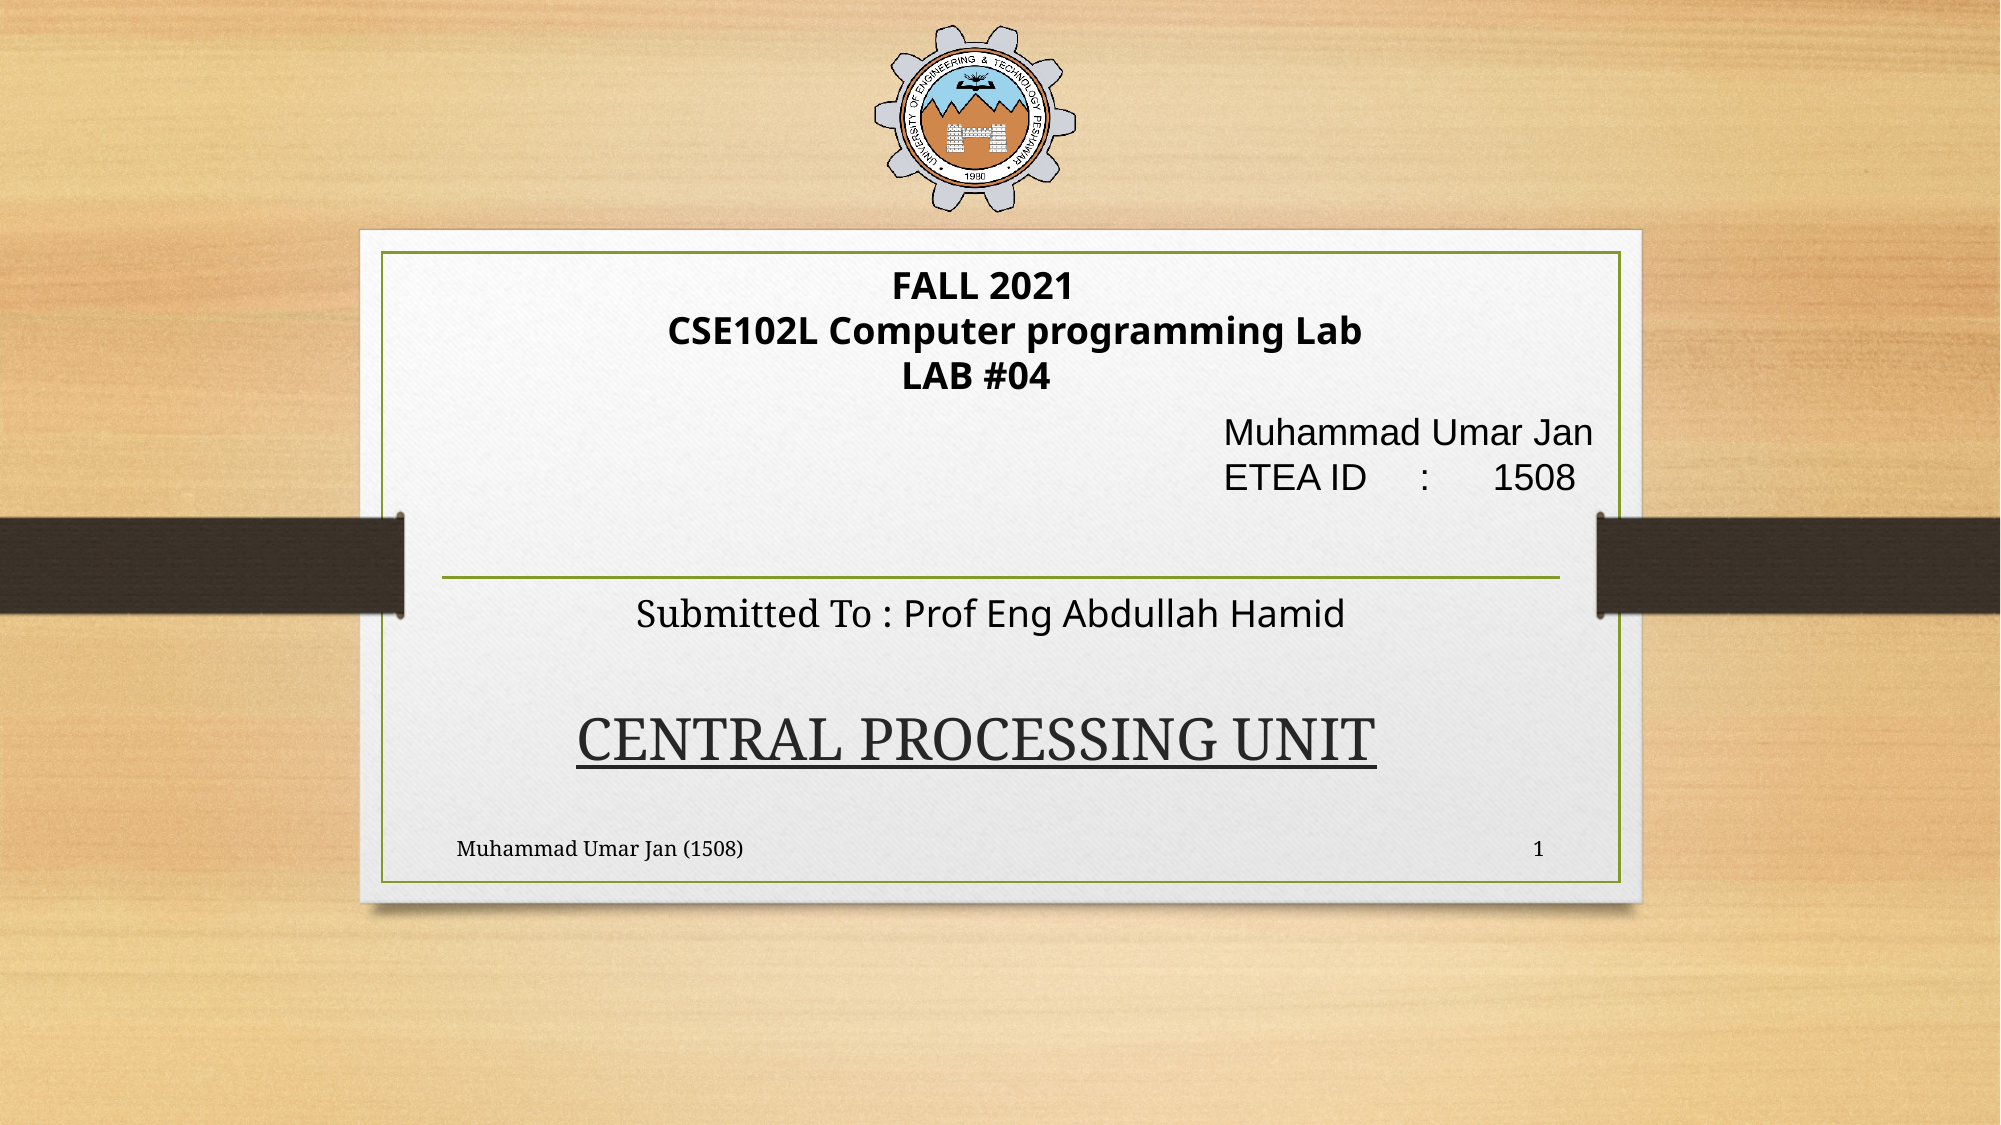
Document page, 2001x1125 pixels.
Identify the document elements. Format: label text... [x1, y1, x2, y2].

footer Muhammad Umar Jan (1508) [441, 826, 1298, 873]
slide_number 1 [1469, 826, 1560, 873]
text_box Submitted To : Prof Eng Abdullah Hamid [475, 582, 1479, 643]
text_box FALL 2021 CSE102L Computer programming Lab LAB #04 [545, 254, 1395, 404]
picture [0, 0, 2001, 1125]
title CENTRAL PROCESSING UNIT [552, 771, 1401, 780]
text_box Muhammad Umar Jan ETEA ID : 1508 [1208, 400, 1652, 506]
subtitle [429, 653, 1560, 771]
